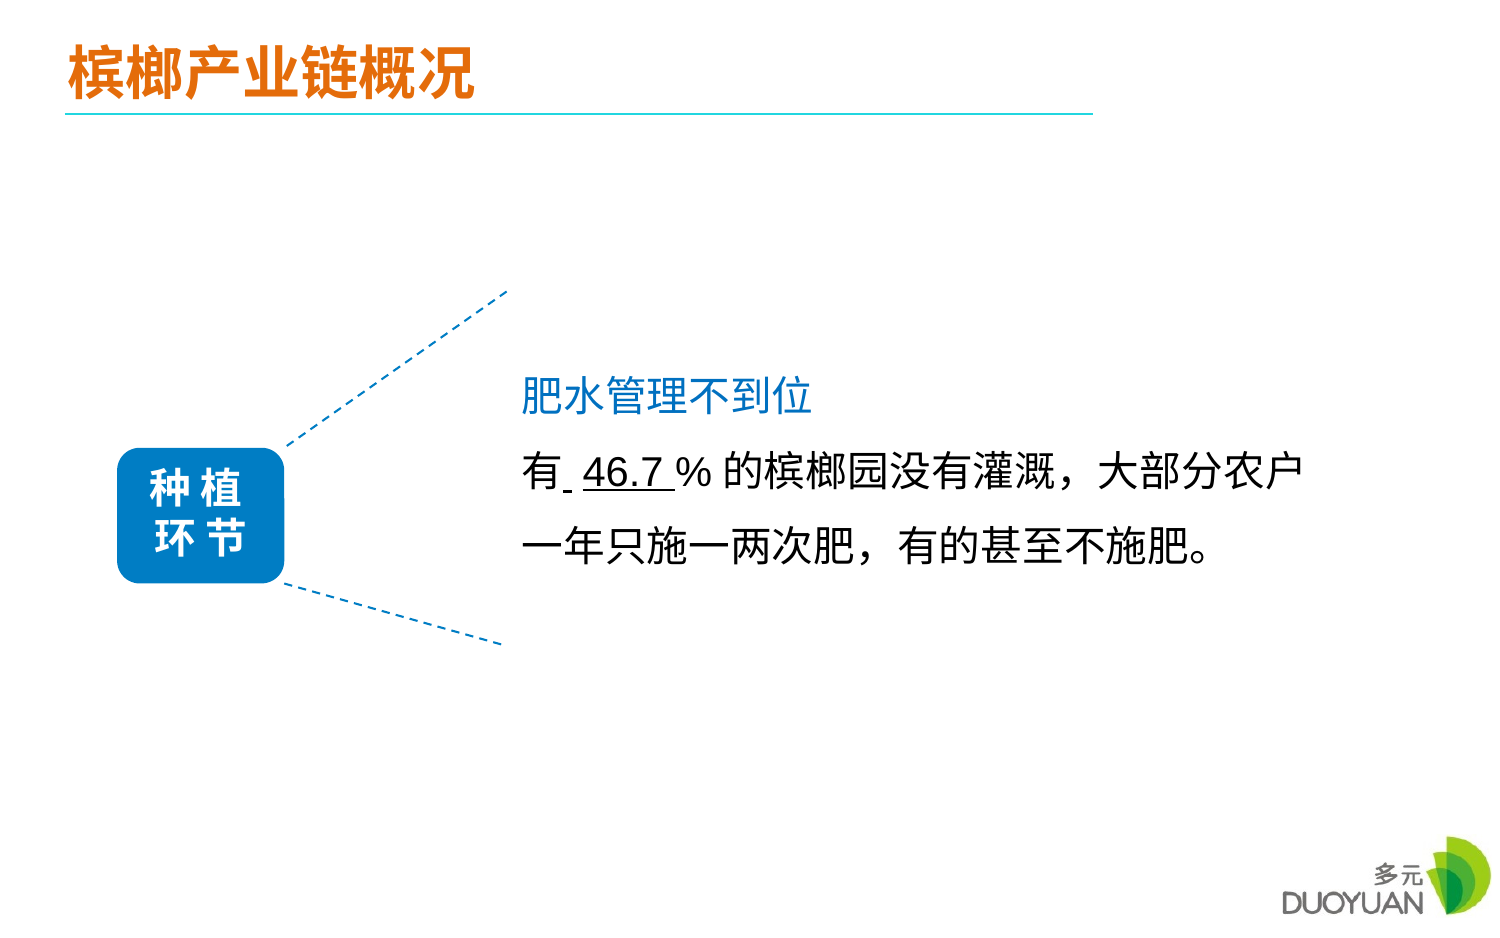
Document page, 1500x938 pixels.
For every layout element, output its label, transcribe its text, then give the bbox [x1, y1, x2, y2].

text_box 肥水管理不到位 有 46.7 %的槟榔园没有灌溉，大部分农户一年只施一两次肥，有的甚至不施肥。 [506, 337, 1329, 578]
text_box 槟榔产业链概况 [53, 28, 1093, 114]
text_box 种 植 环 节 [117, 447, 285, 584]
picture [1281, 834, 1492, 918]
